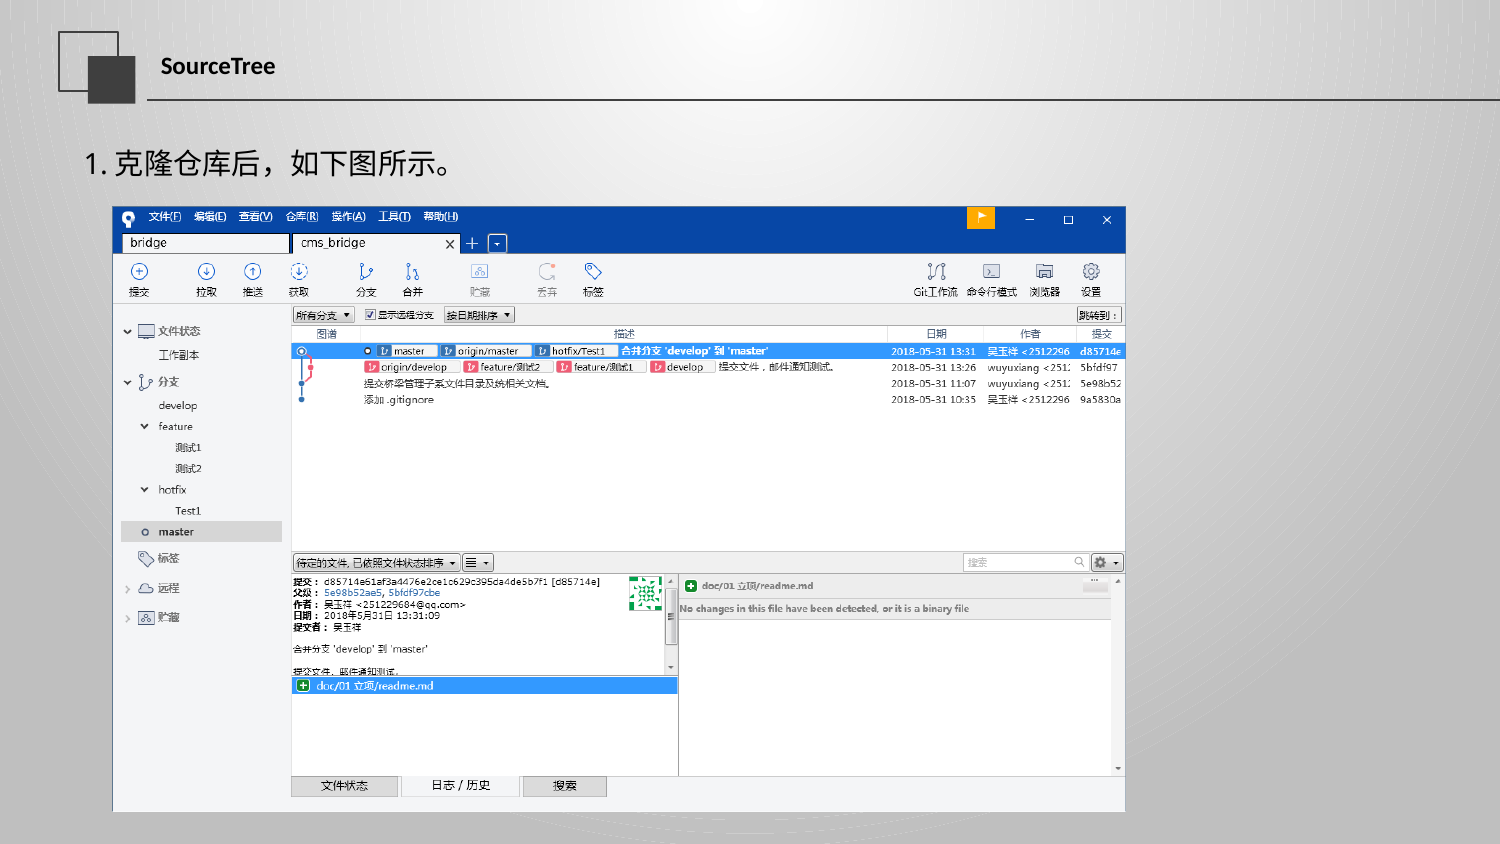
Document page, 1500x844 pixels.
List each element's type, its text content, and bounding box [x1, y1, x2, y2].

picture [111, 206, 1127, 812]
text_box 1.克隆仓库后，如下图所示。 [68, 138, 1416, 823]
title SourceTree [145, 32, 680, 97]
